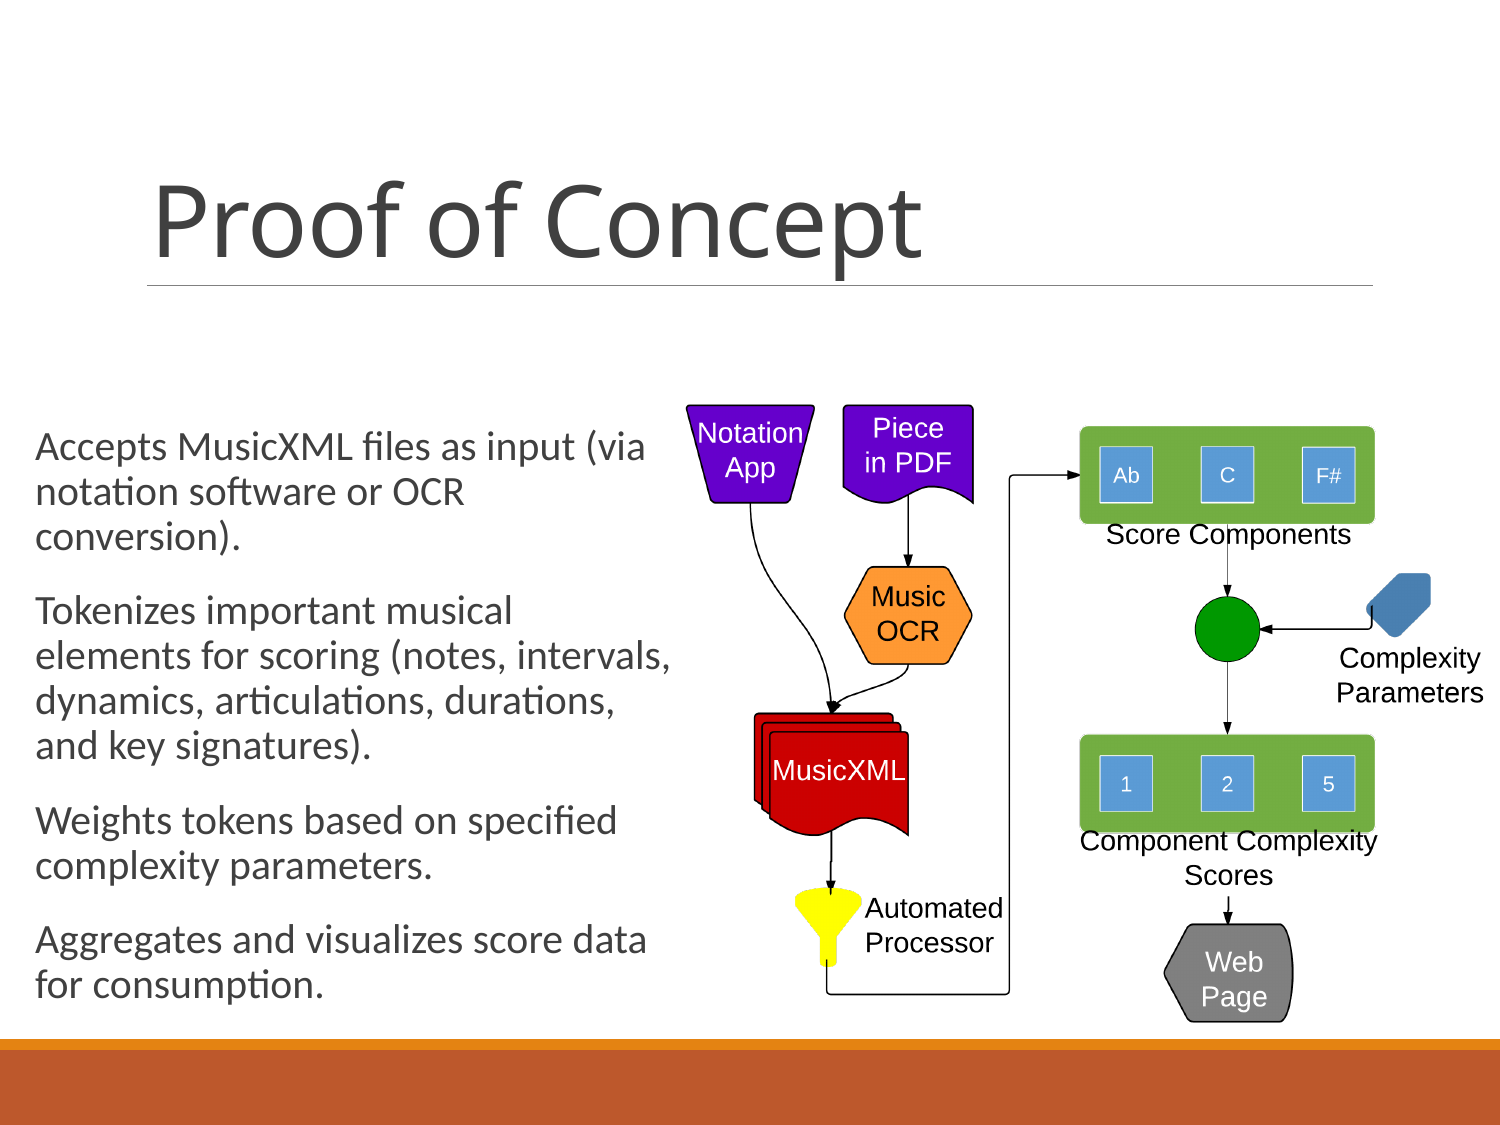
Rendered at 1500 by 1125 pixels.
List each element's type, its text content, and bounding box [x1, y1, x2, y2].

title Proof of Concept [135, 47, 1373, 285]
list Accepts MusicXML files as input (via notation software or OCR conversion). Tokenizes important musical elements for scoring (notes, intervals, dynamics, articulations, durations, and key signatures). Weights tokens based on specified complexity parameters. Aggregates and visualizes score data for consumption. [20, 417, 650, 1054]
picture [652, 373, 1500, 1054]
